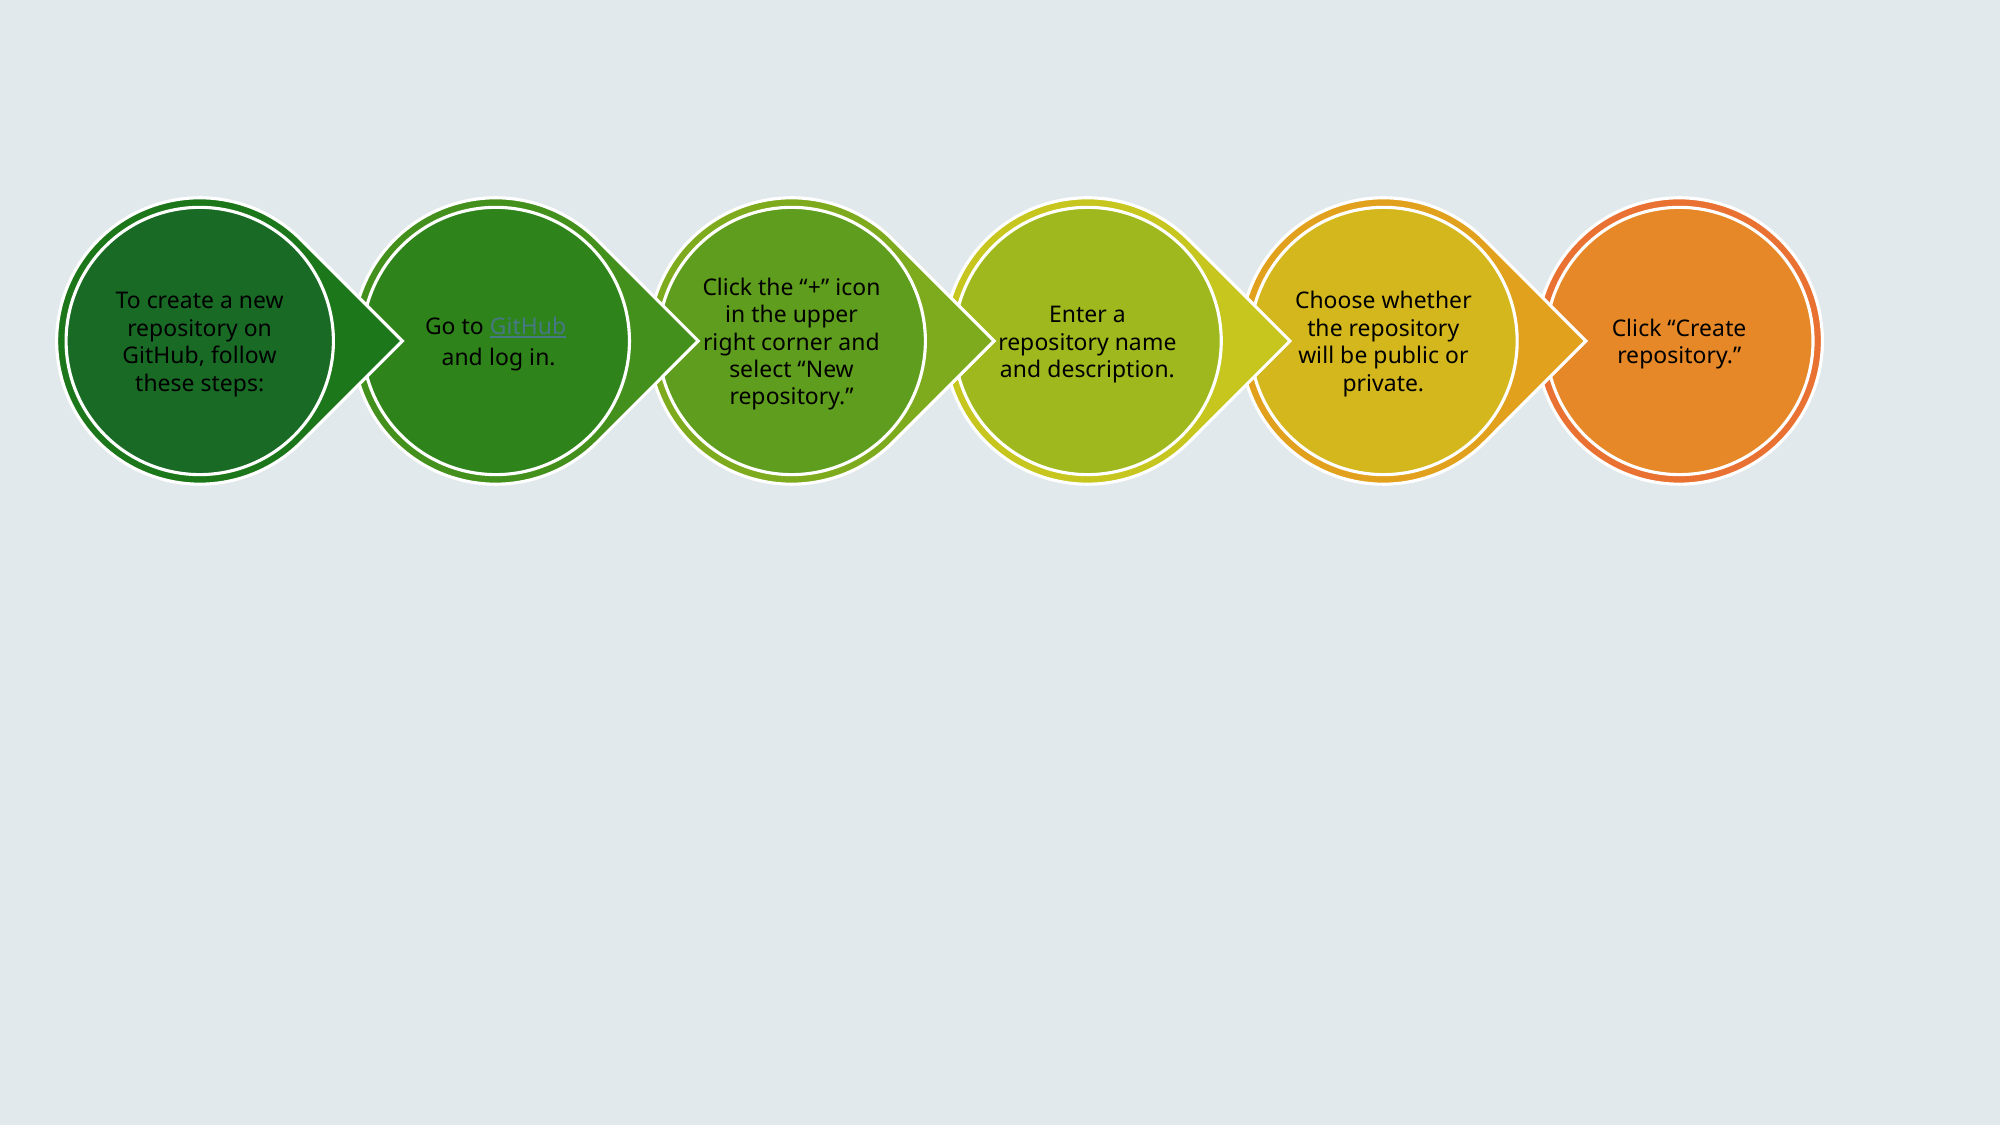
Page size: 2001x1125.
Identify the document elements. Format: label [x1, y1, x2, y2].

list [89, 349, 1911, 1033]
text_box [0, 0, 2000, 1125]
